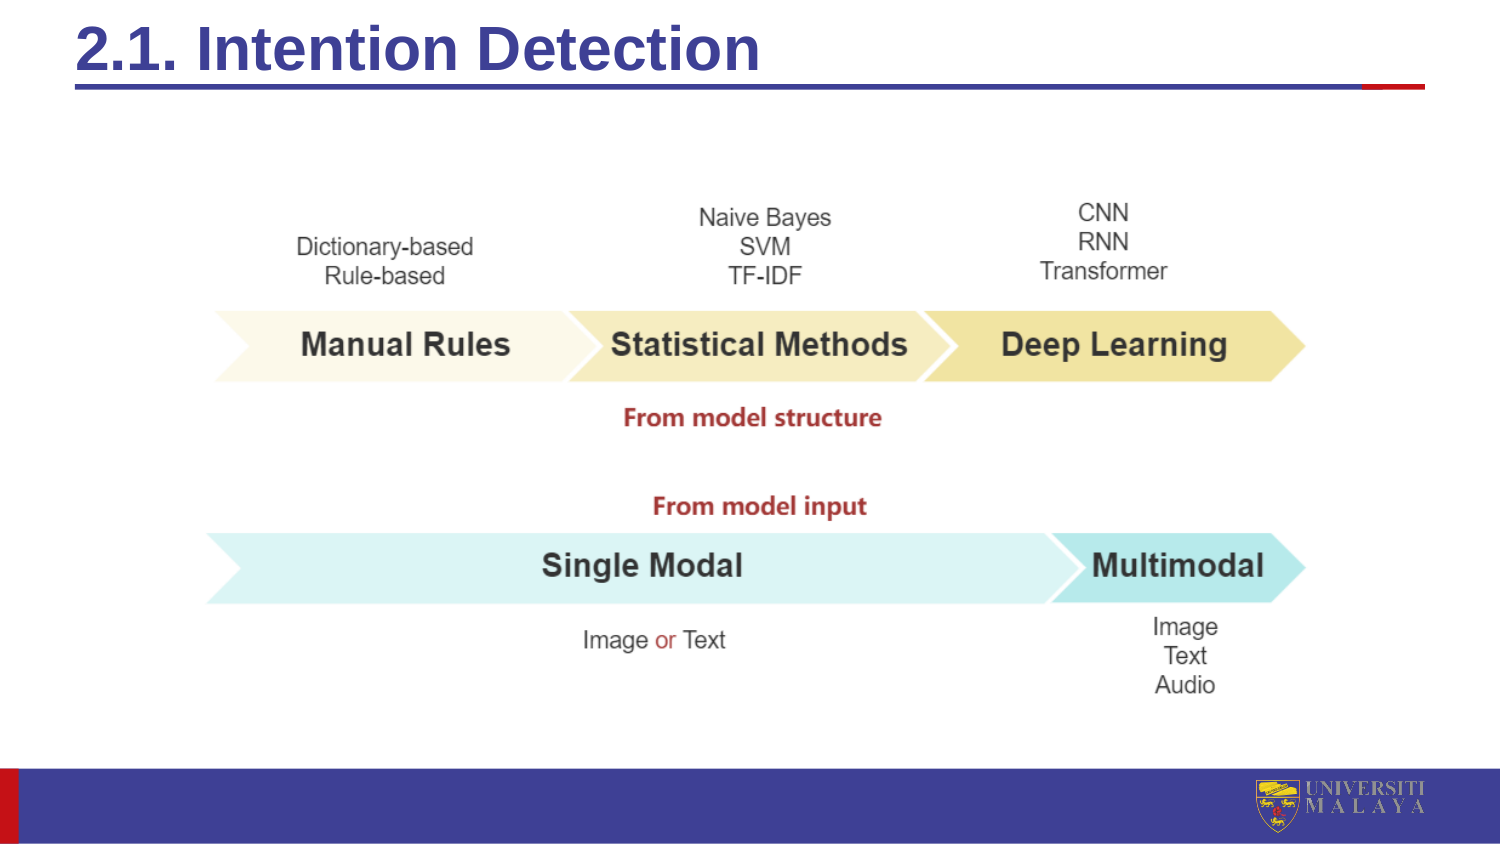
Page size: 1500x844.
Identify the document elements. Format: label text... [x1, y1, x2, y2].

picture [1256, 780, 1302, 833]
picture [1304, 780, 1425, 833]
title 2.1. Intention Detection [75, 0, 1425, 101]
picture [187, 186, 1312, 708]
